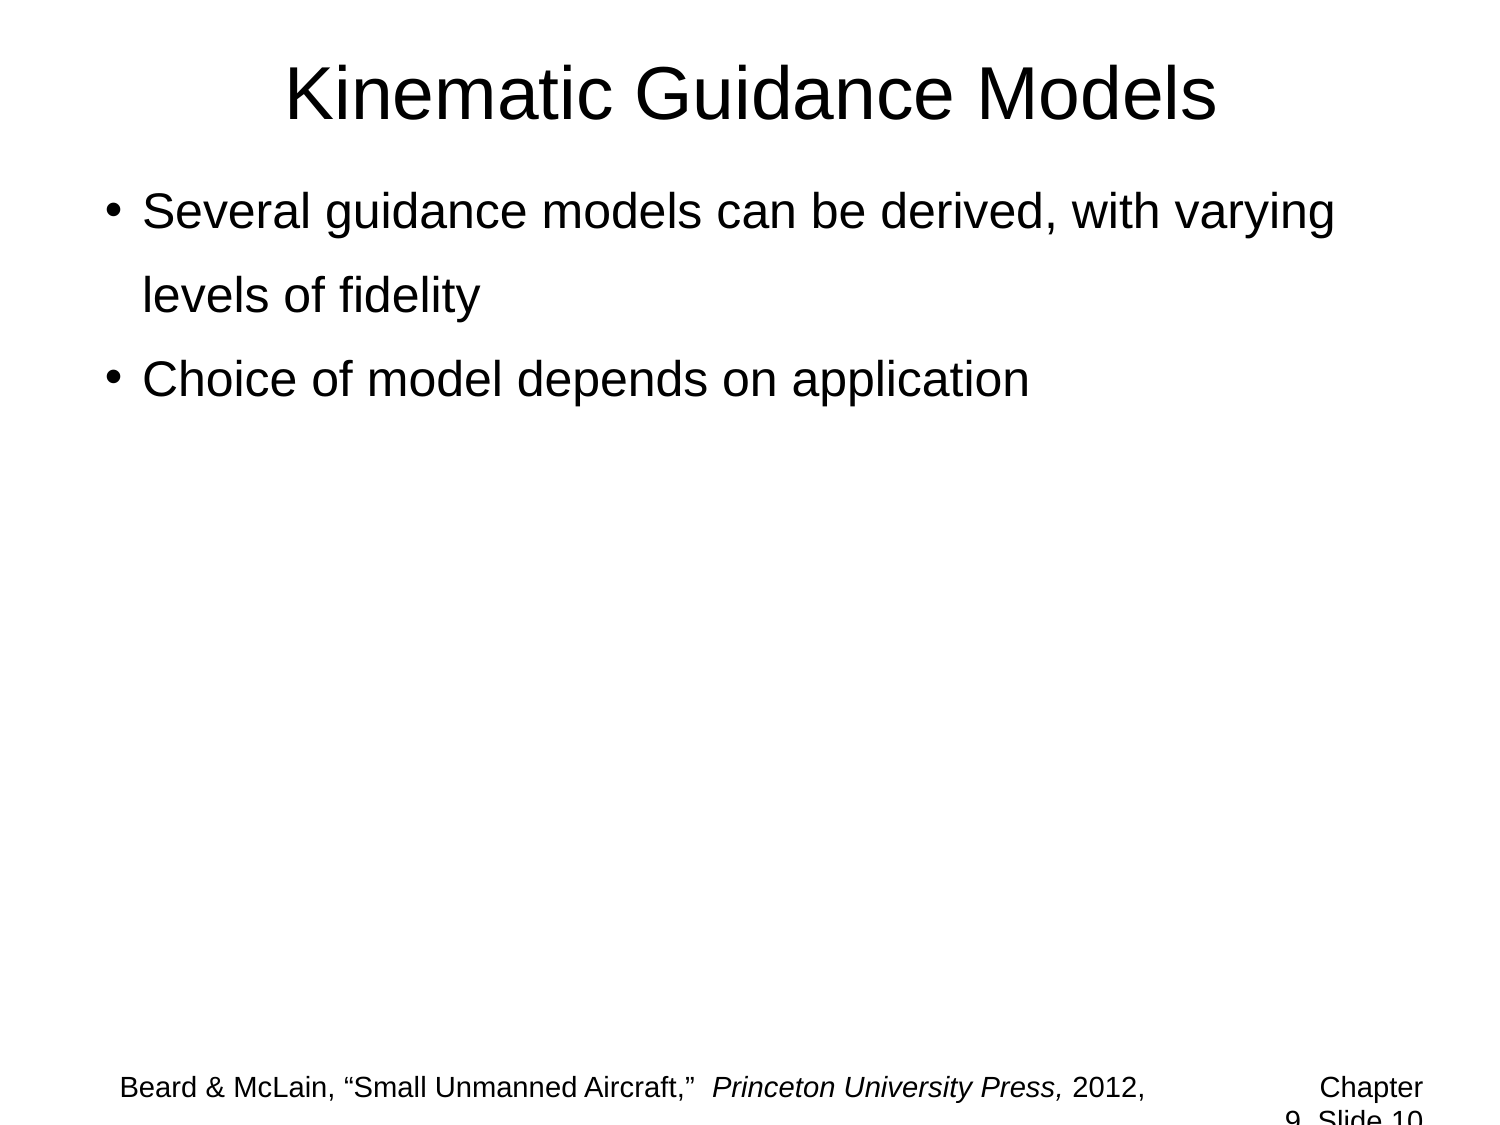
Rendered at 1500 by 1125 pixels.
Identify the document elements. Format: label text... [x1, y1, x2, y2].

title Kinematic Guidance Models [76, 30, 1427, 150]
text_box Several guidance models can be derived, with varying levels of fidelity Choice of model depends on application [90, 147, 1393, 415]
